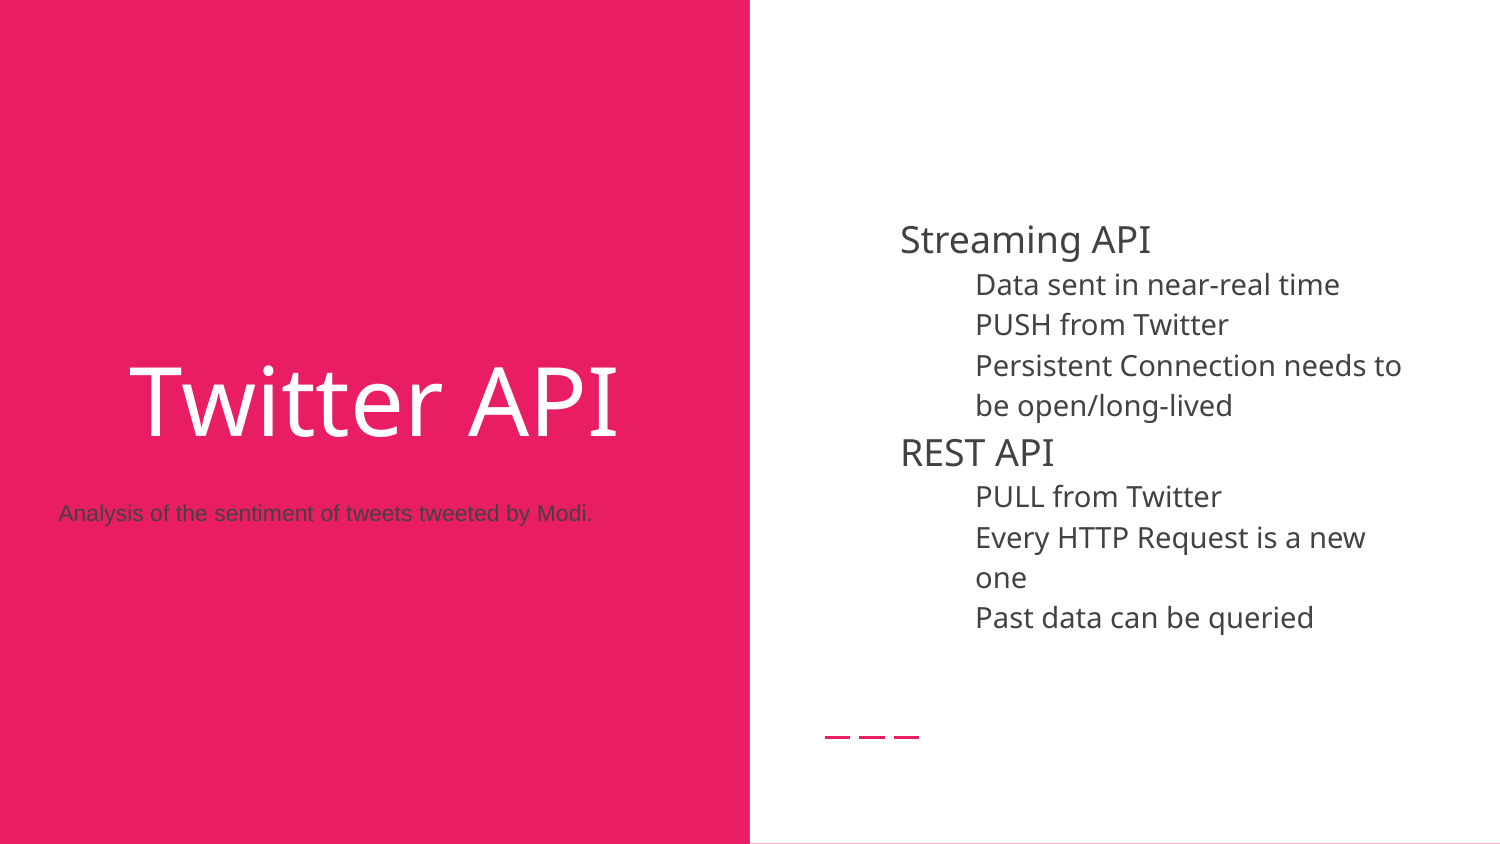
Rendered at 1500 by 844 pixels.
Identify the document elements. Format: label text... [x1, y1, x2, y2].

list Streaming API Data sent in near-real time PUSH from Twitter Persistent Connection needs to be open/long-lived REST API PULL from Twitter Every HTTP Request is a new one Past data can be queried [810, 118, 1440, 725]
subtitle Analysis of the sentiment of tweets tweeted by Modi. [43, 479, 708, 700]
title Twitter API [43, 176, 708, 471]
